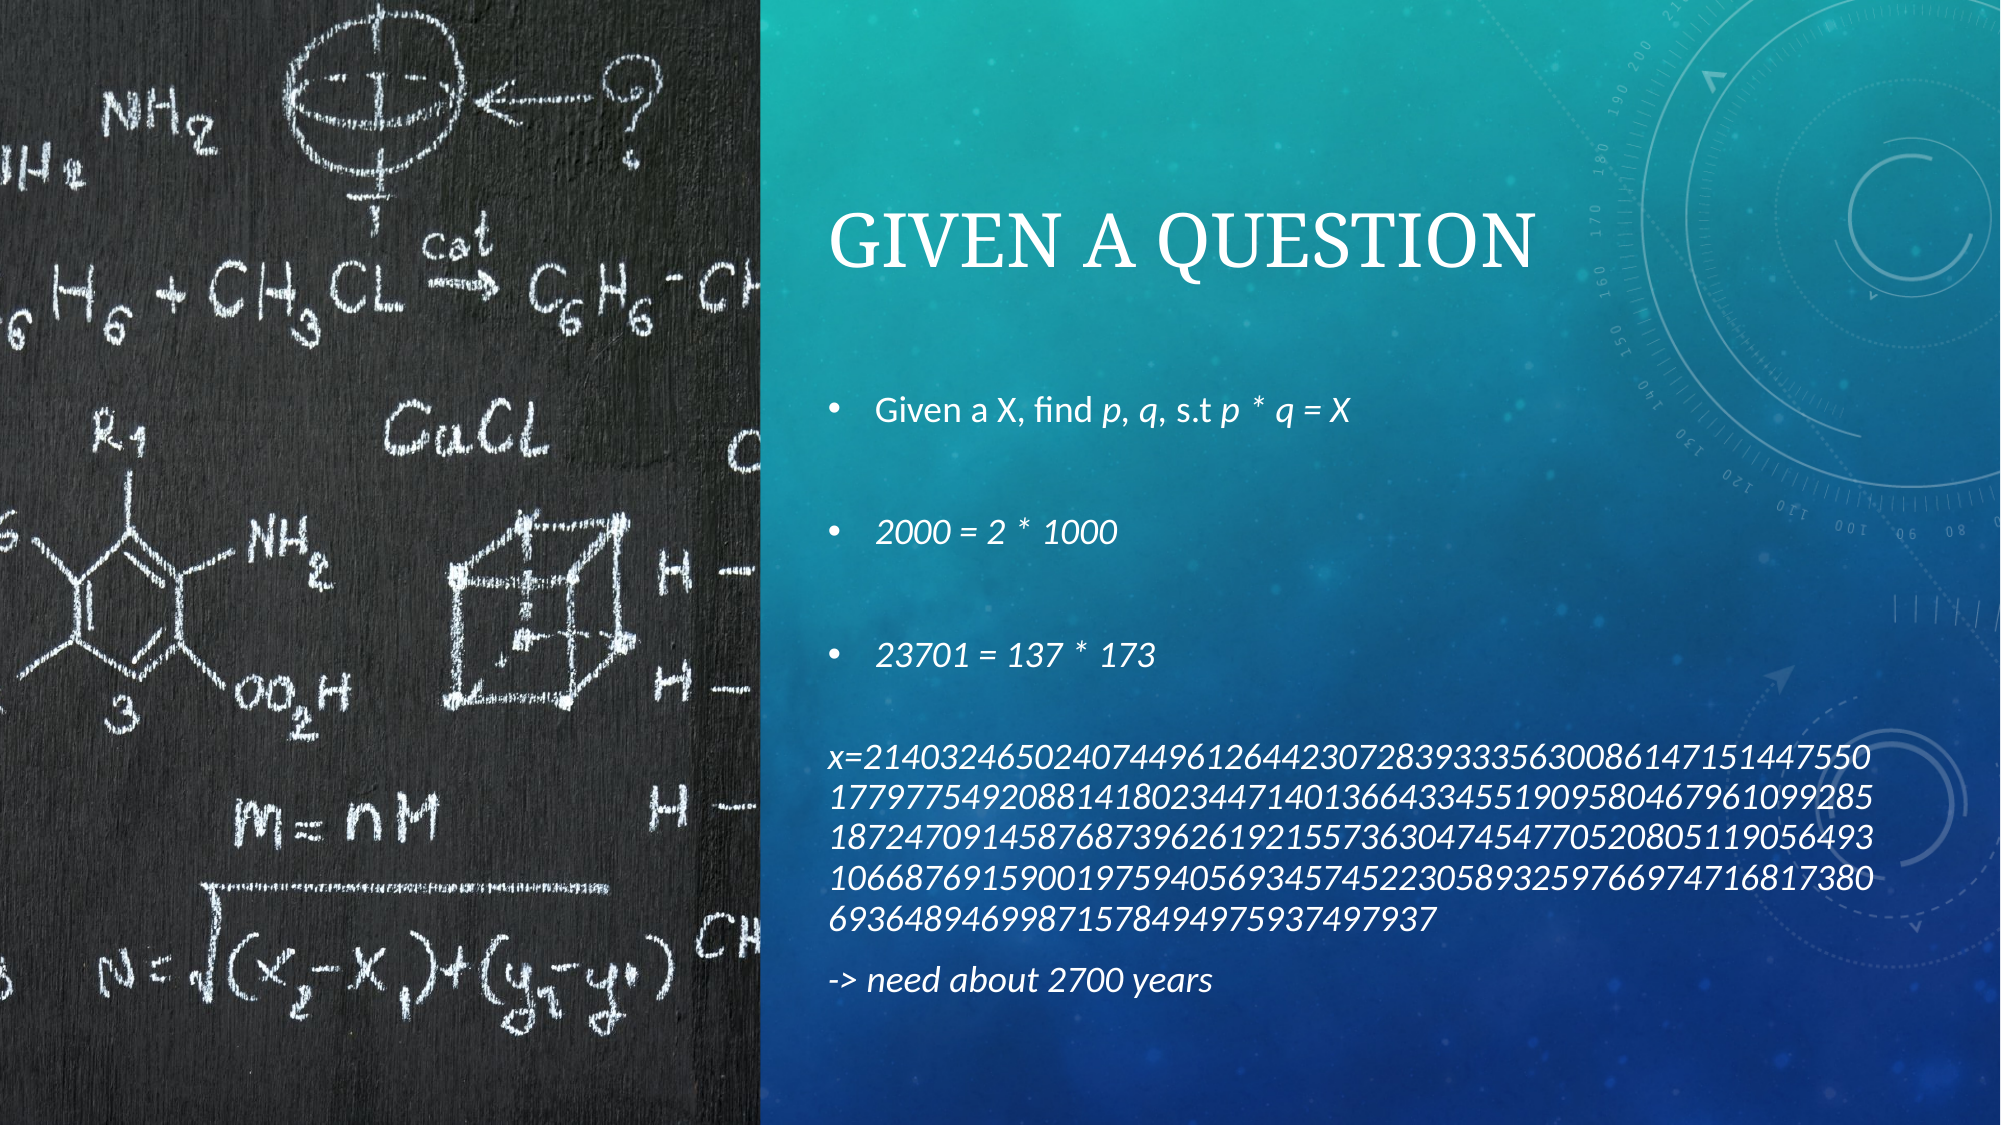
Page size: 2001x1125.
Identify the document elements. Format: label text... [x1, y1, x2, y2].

title Given a question [812, 104, 1895, 369]
picture [0, 0, 2001, 1125]
list Given a X, find p, q, s.t p * q = X 2000 = 2 * 1000 23701 = 137 * 173 x=2140324650240744961264423072839333563008614715144755017797754920881418023447140136643345519095804679610992851872470914587687396261921557363047454770520805119056493106687691590019759405693457452230589325976697471681738069364894699871578494975937497937 -> need about 2700 years [812, 369, 1895, 1021]
